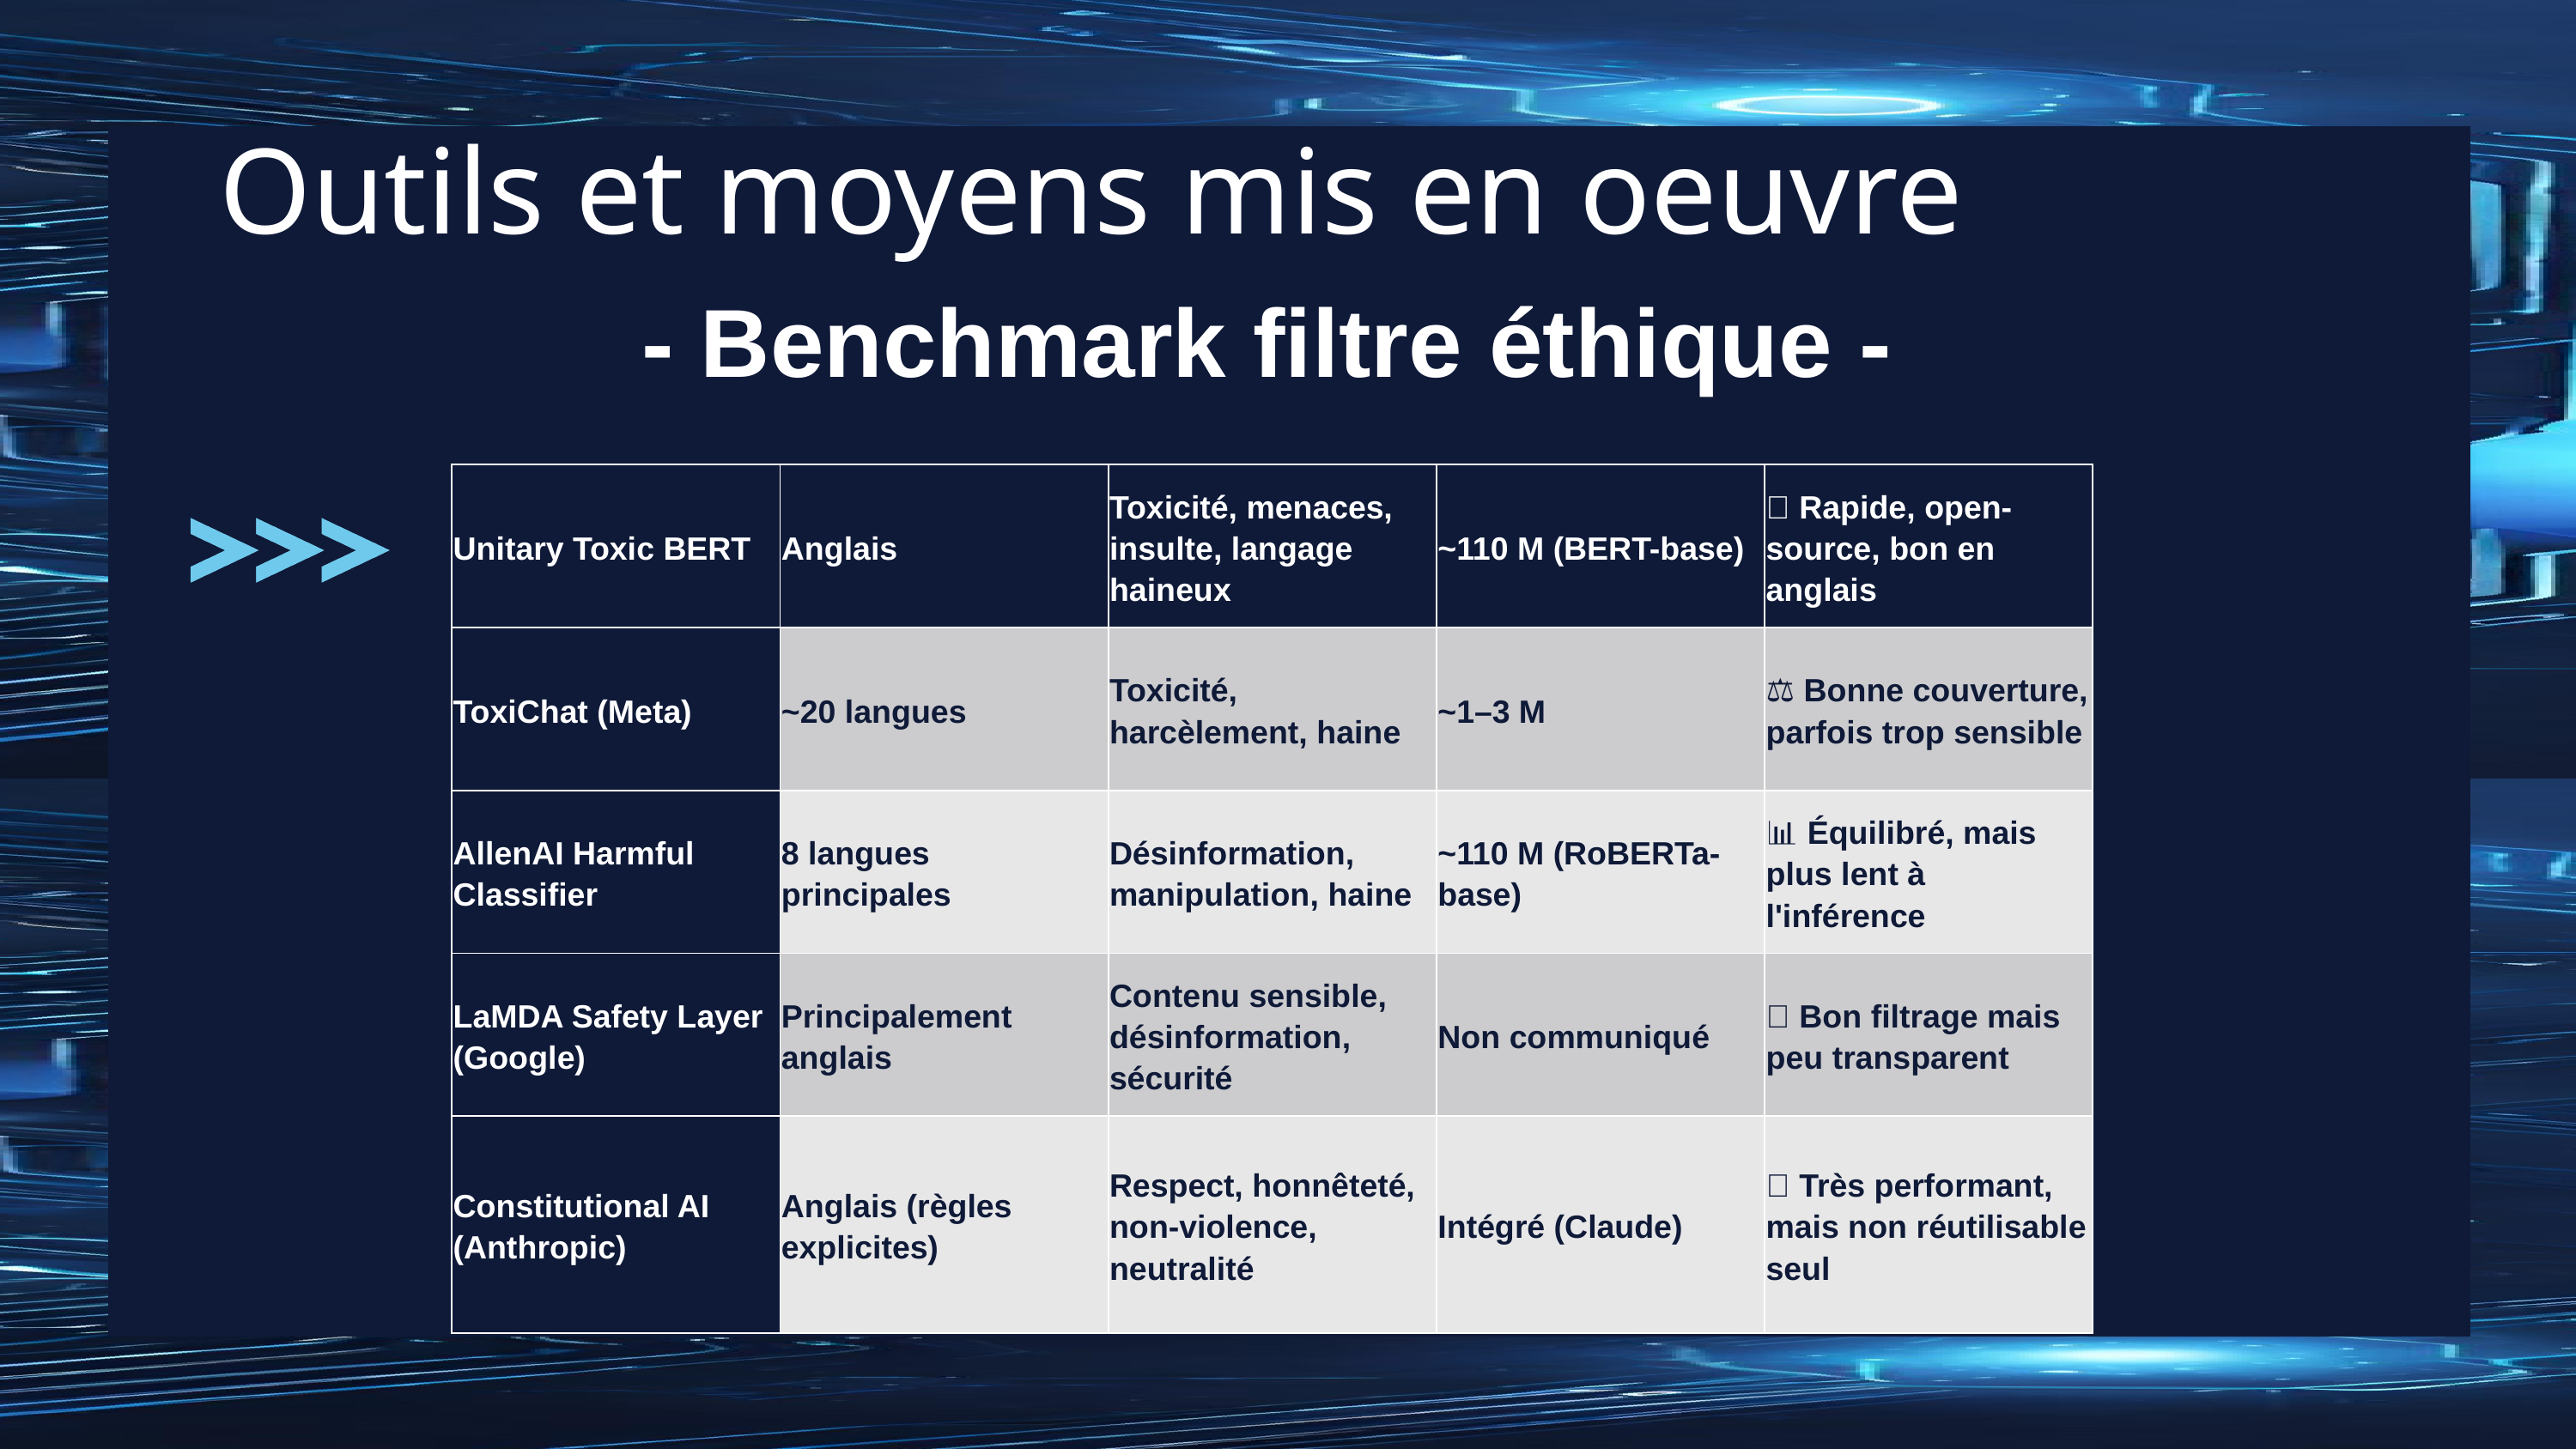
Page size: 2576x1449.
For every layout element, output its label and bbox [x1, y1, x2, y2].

text_box [108, 100, 2471, 1337]
text_box [0, 0, 2576, 1449]
